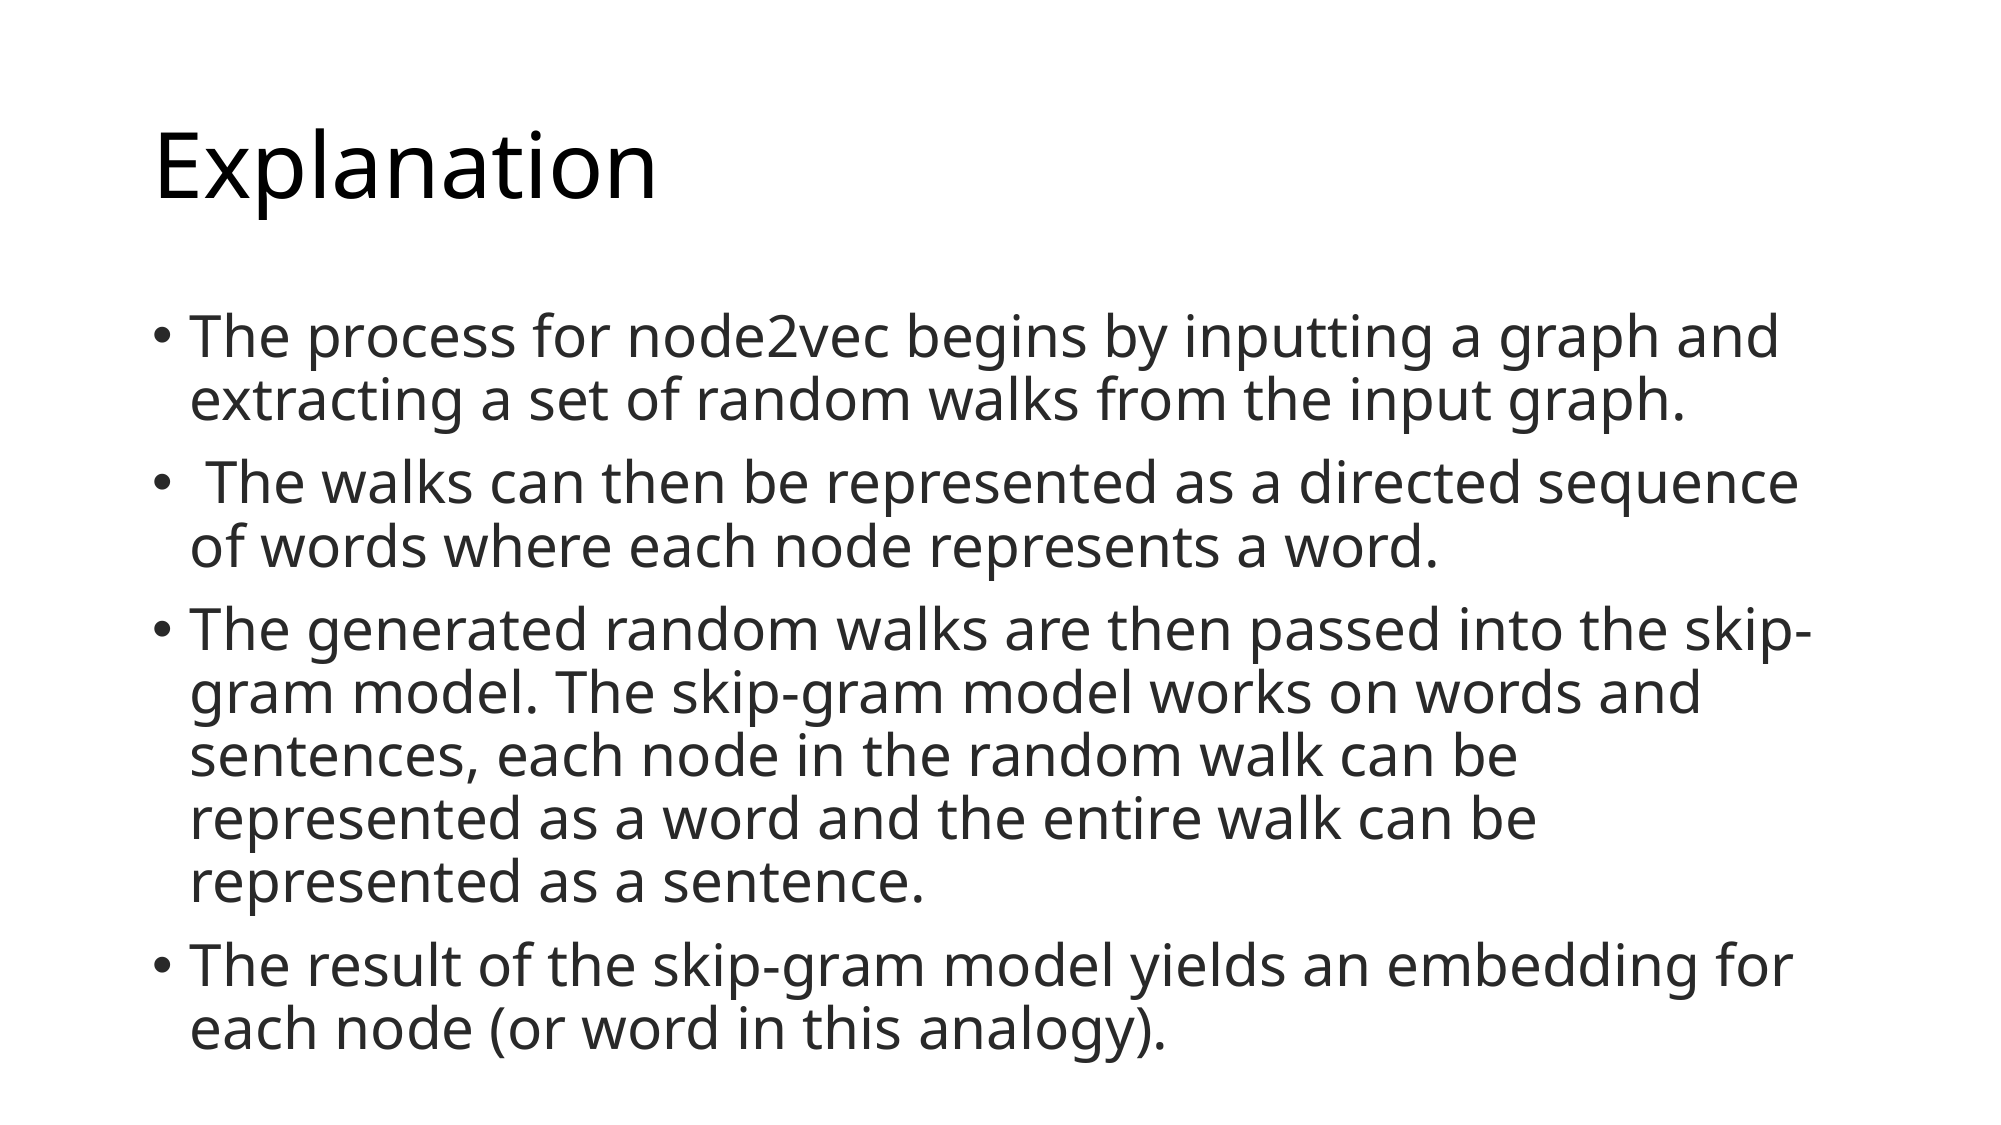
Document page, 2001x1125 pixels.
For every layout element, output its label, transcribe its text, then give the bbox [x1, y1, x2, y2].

title Explanation [137, 59, 1863, 278]
list The process for node2vec begins by inputting a graph and extracting a set of random walks from the input graph. The walks can then be represented as a directed sequence of words where each node represents a word. The generated random walks are then passed into the skip-gram model. The skip-gram model works on words and sentences, each node in the random walk can be represented as a word and the entire walk can be represented as a sentence. The result of the skip-gram model yields an embedding for each node (or word in this analogy). [137, 299, 1863, 1014]
